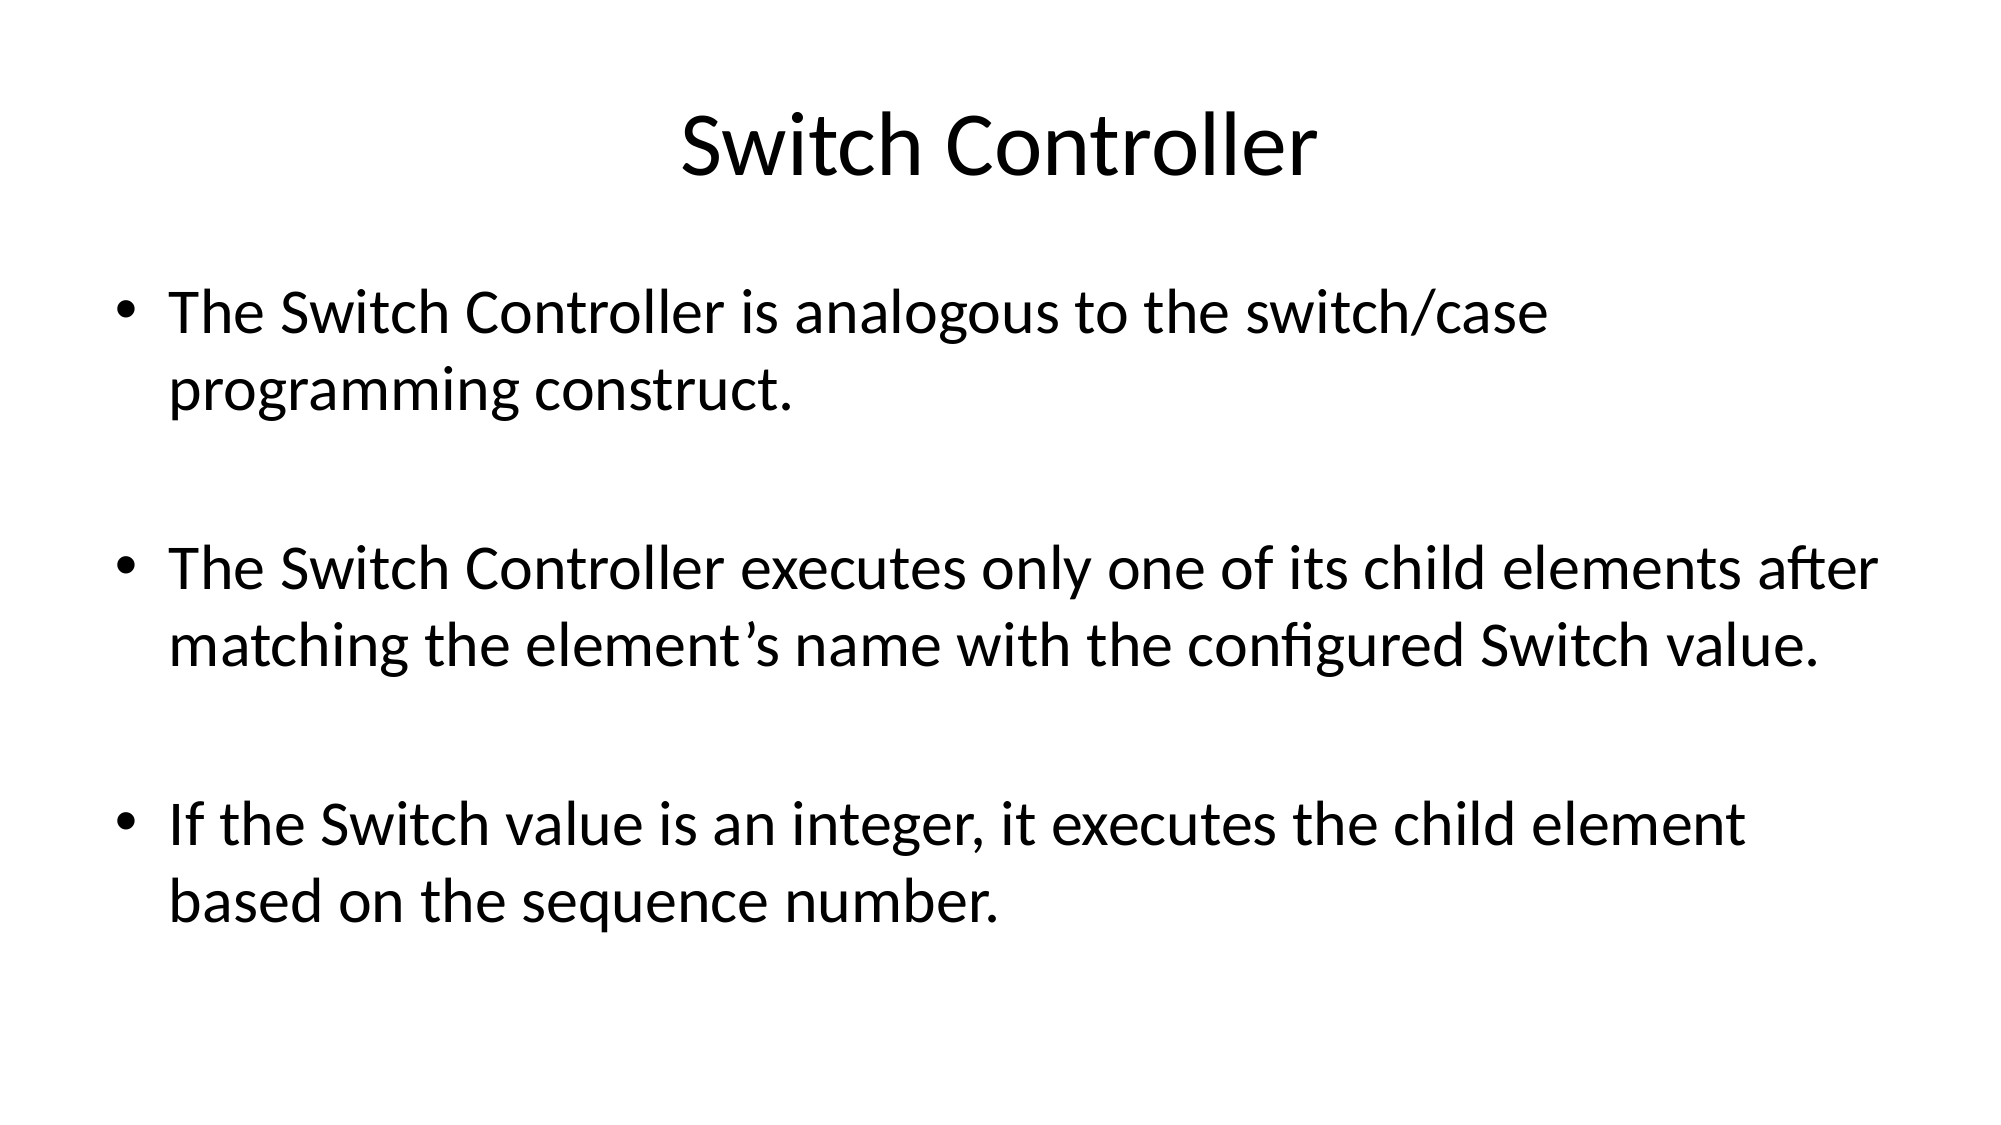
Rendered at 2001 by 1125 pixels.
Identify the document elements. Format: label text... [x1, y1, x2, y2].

title Switch Controller [99, 45, 1900, 233]
list The Switch Controller is analogous to the switch/case programming construct. The Switch Controller executes only one of its child elements after matching the element’s name with the configured Switch value. If the Switch value is an integer, it executes the child element based on the sequence number. [99, 262, 1900, 1005]
